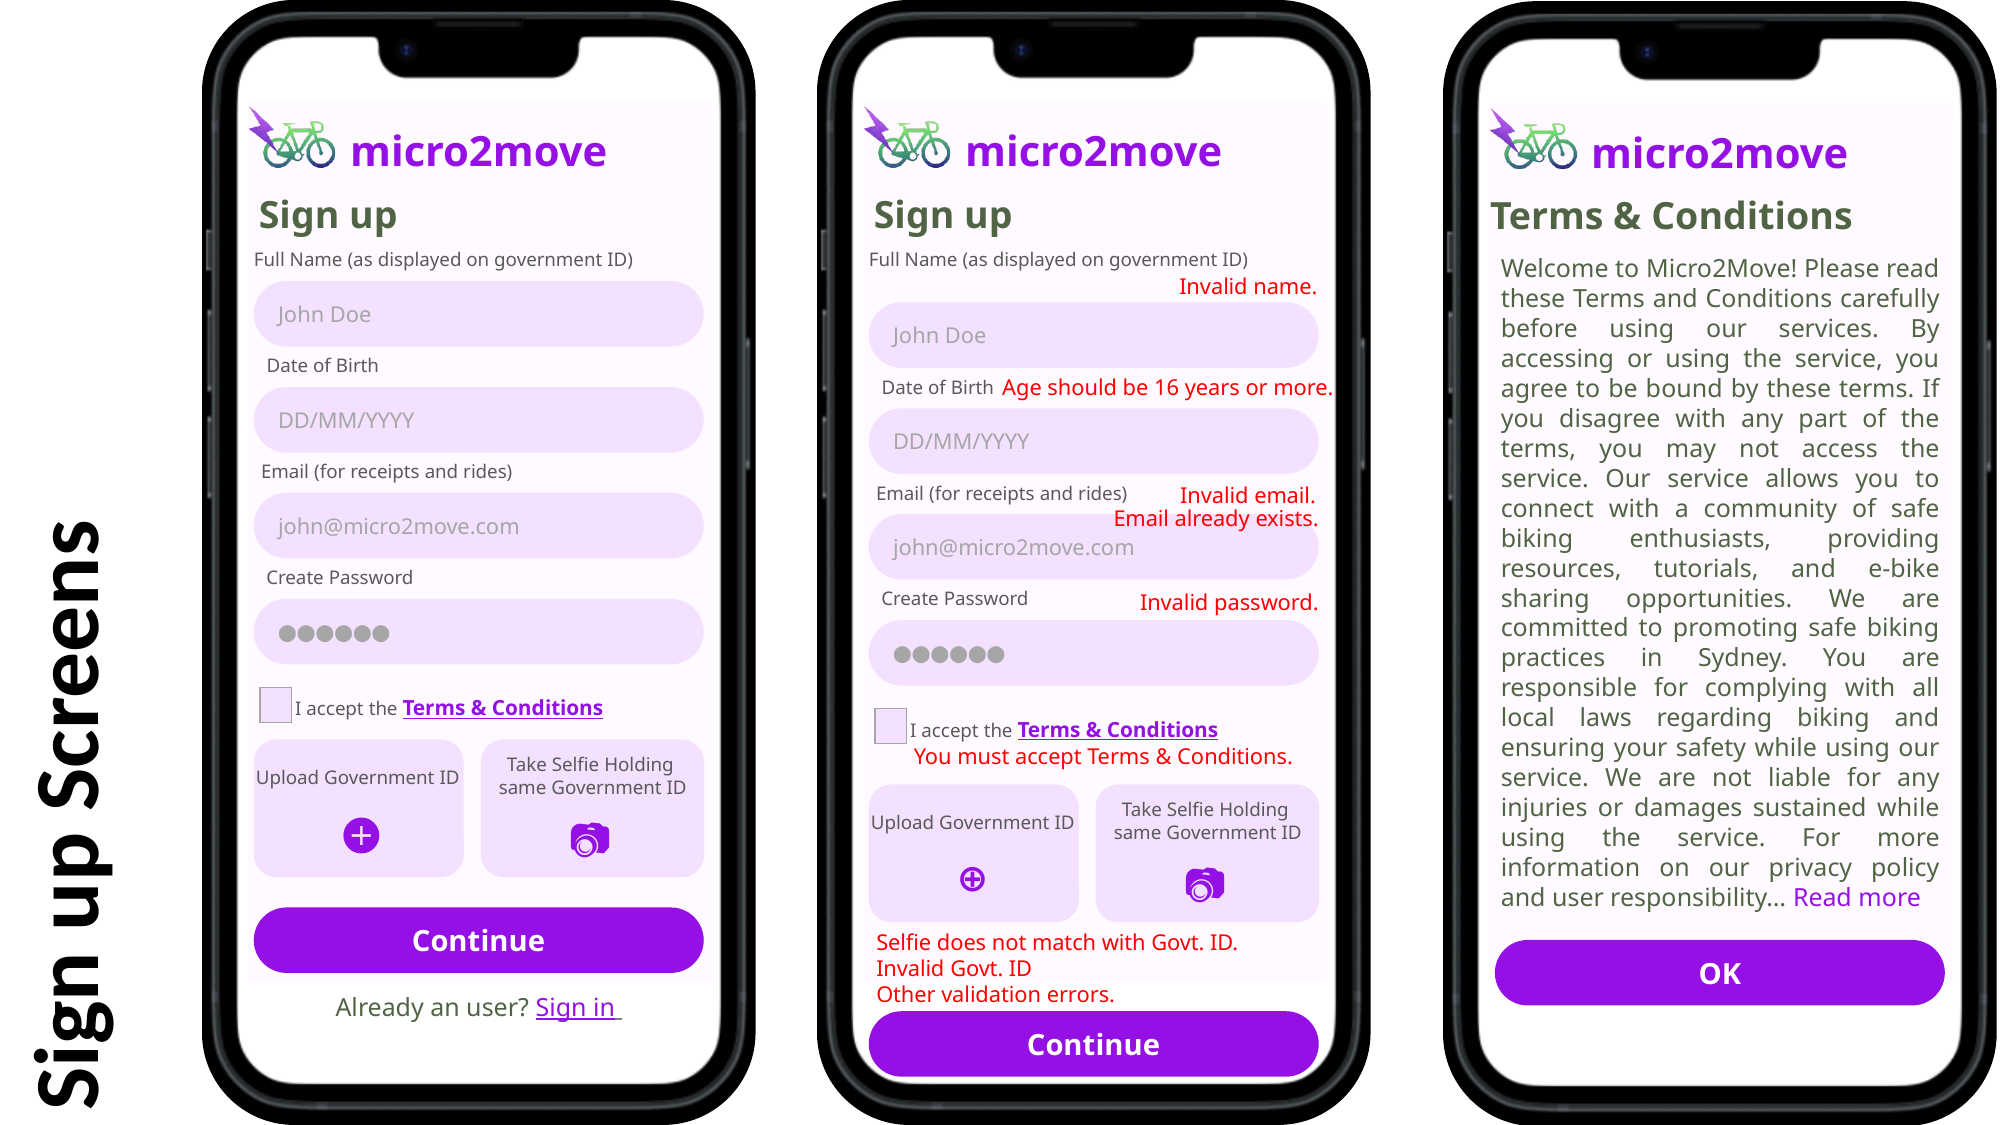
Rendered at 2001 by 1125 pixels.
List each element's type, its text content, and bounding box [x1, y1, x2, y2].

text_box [816, 0, 1371, 1125]
text_box Sign up Screens [0, 0, 125, 1125]
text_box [1443, 1, 1997, 1125]
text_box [201, 0, 756, 1125]
